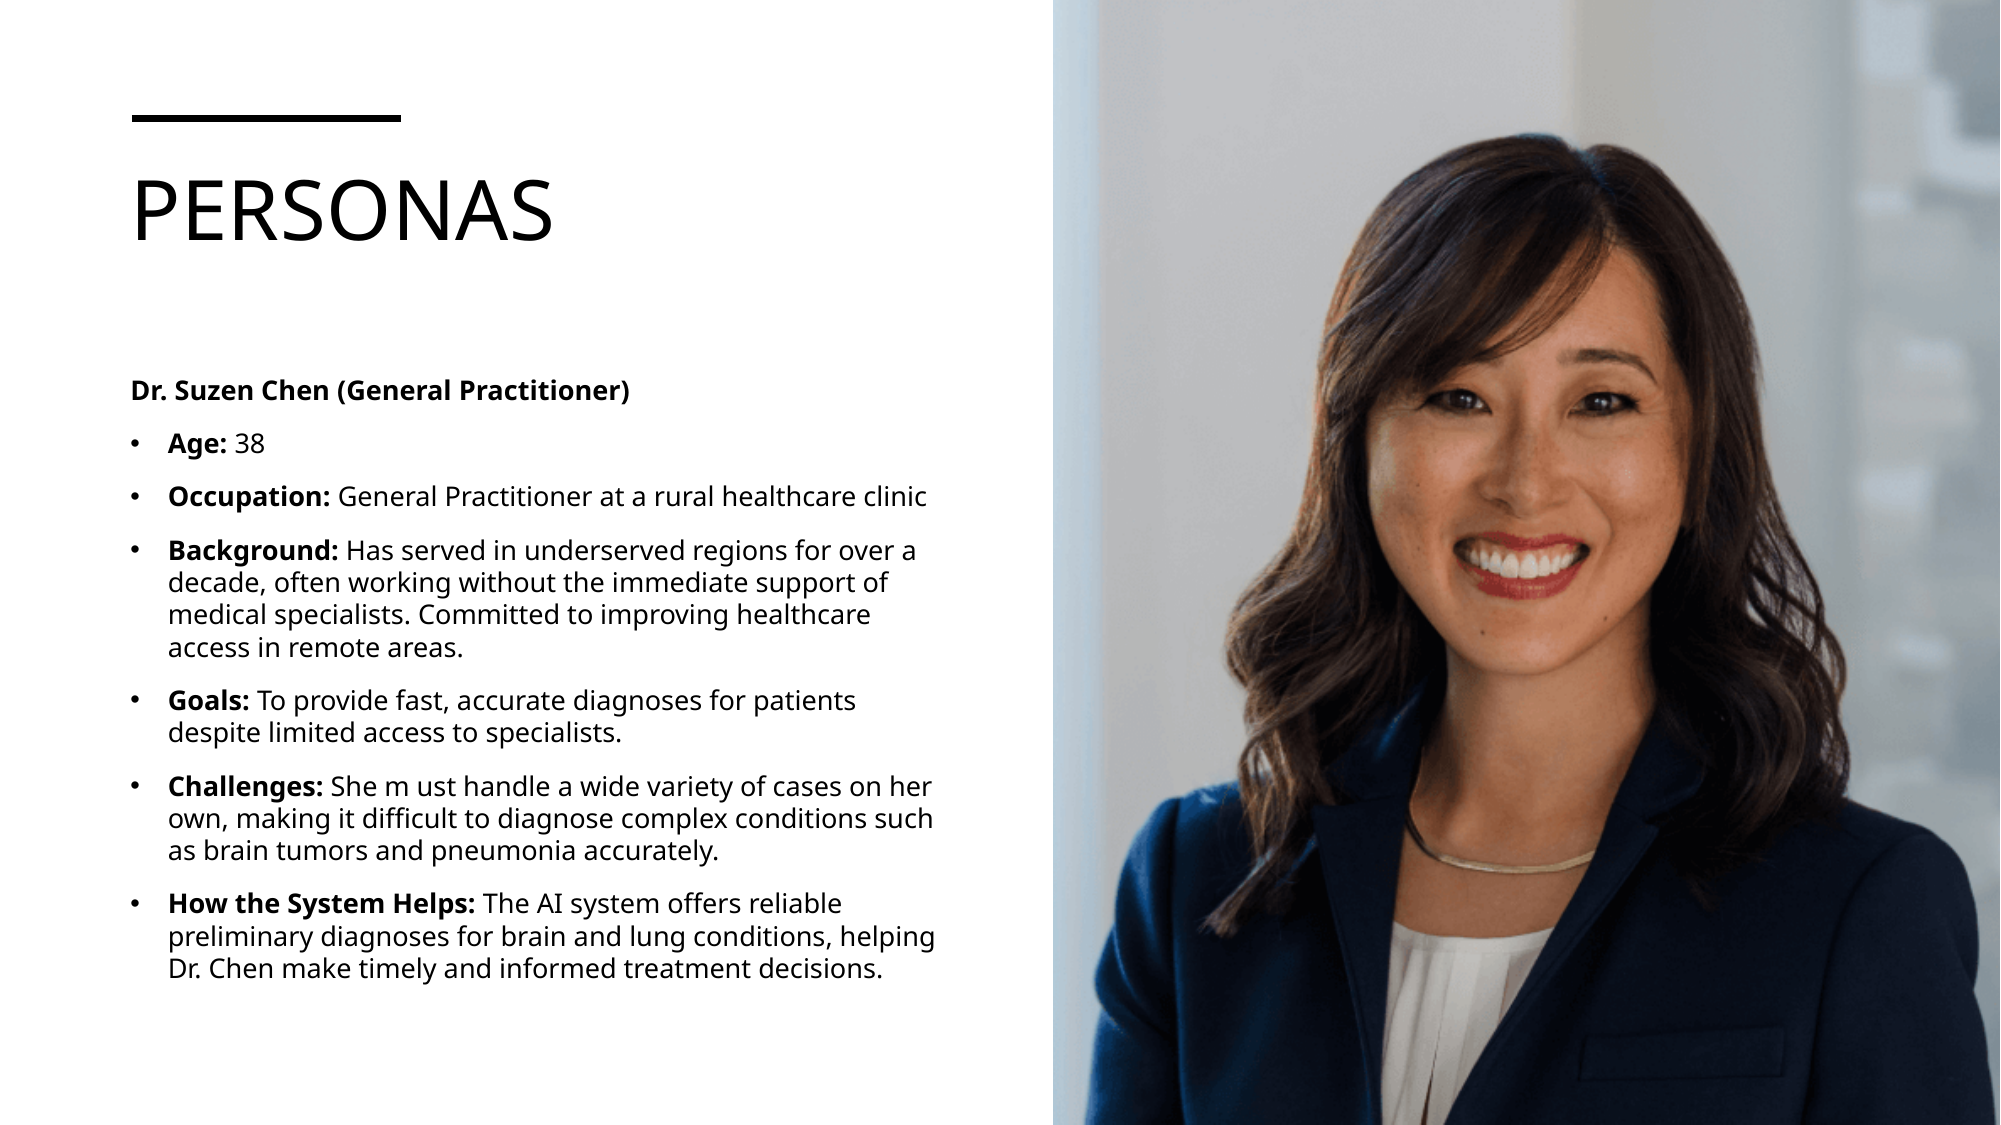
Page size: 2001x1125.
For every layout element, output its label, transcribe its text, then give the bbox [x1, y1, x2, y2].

list Dr. Suzen Chen (General Practitioner) Age: 38 Occupation: General Practitioner at a rural healthcare clinic Background: Has served in underserved regions for over a decade, often working without the immediate support of medical specialists. Committed to improving healthcare access in remote areas. Goals: To provide fast, accurate diagnoses for patients despite limited access to specialists. Challenges: She m ust handle a wide variety of cases on her own, making it difficult to diagnose complex conditions such as brain tumors and pneumonia accurately. How the System Helps: The AI system offers reliable preliminary diagnoses for brain and lung conditions, helping Dr. Chen make timely and informed treatment decisions. [115, 366, 968, 1011]
title Personas [115, 149, 968, 366]
picture [1053, 0, 2000, 1125]
text_box [0, 0, 1053, 1125]
